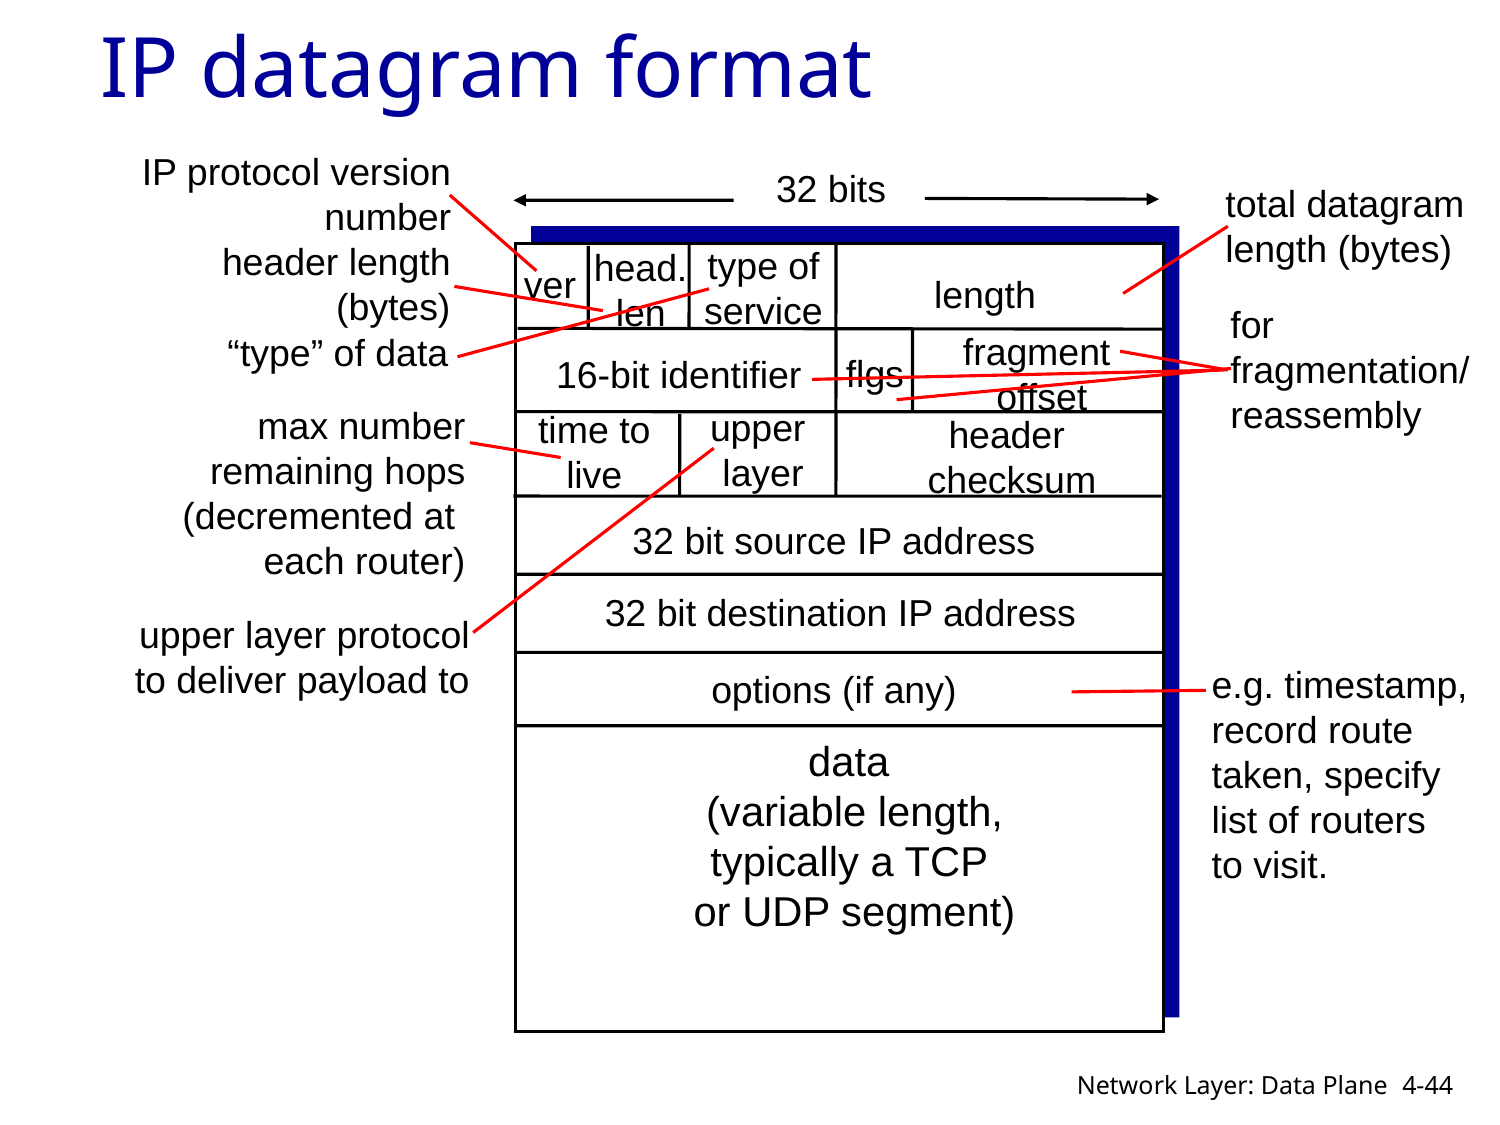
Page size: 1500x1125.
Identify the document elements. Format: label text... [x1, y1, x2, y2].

title IP datagram format [85, 0, 1361, 129]
slide_number 4-44 [1386, 1061, 1480, 1108]
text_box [206, 230, 604, 293]
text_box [211, 288, 710, 382]
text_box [502, 157, 1180, 1033]
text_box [1122, 172, 1481, 291]
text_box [1071, 653, 1484, 895]
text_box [811, 292, 1486, 444]
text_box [125, 140, 537, 271]
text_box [119, 447, 715, 710]
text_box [166, 394, 561, 591]
footer Network Layer: Data Plane [1045, 1062, 1404, 1102]
